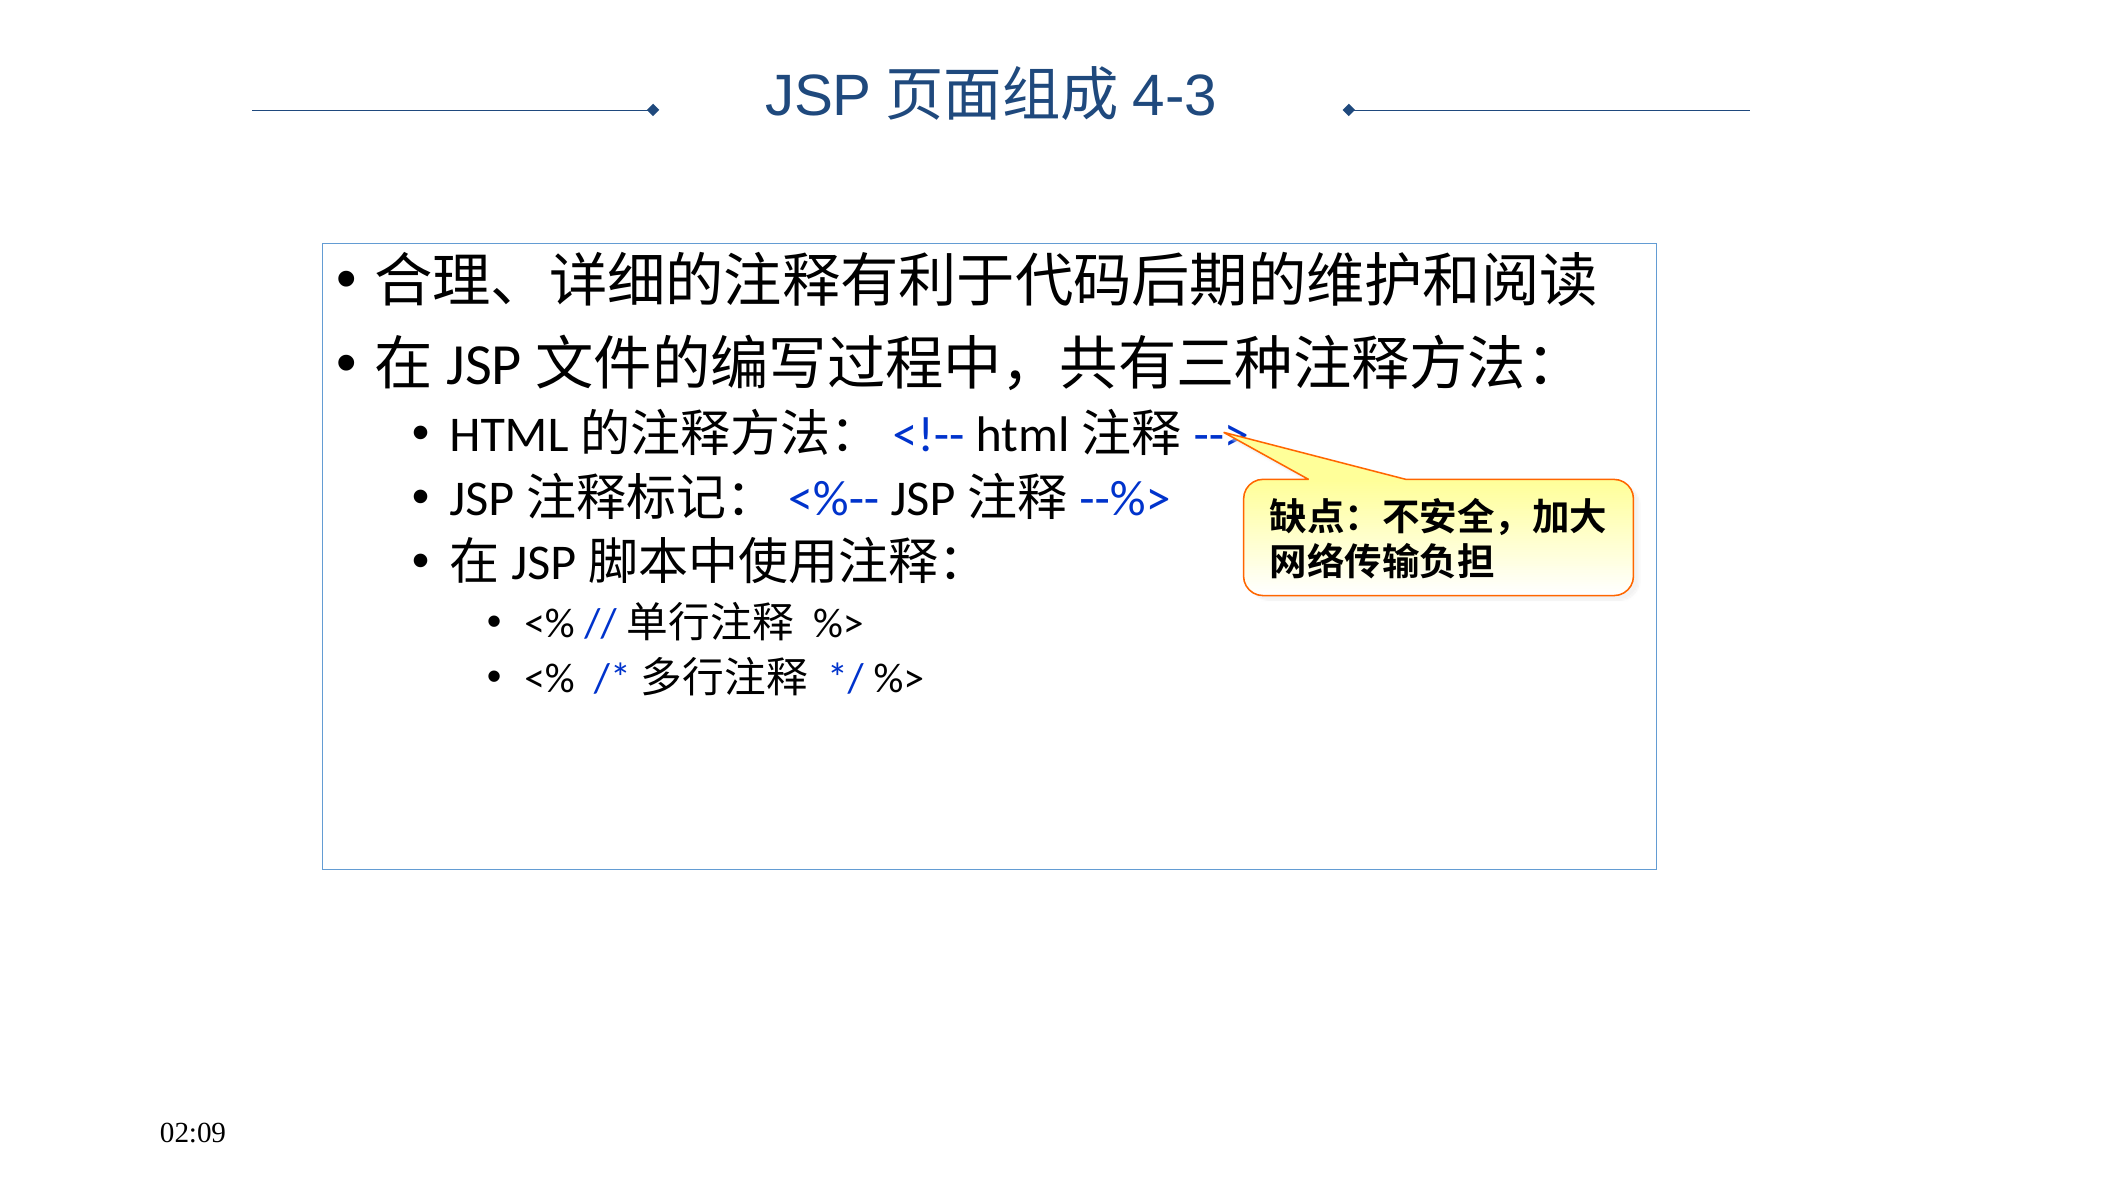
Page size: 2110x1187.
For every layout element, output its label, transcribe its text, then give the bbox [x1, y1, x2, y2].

text_box 缺点：不安全，加大网络传输负担 [1223, 432, 1634, 596]
slide_number [145, 1099, 620, 1163]
text_box JSP页面组成4-3 [523, 61, 1443, 132]
text_box 合理、详细的注释有利于代码后期的维护和阅读 在JSP文件的编写过程中，共有三种注释方法： HTML的注释方法：<!-- html注释--> JSP注释标记：<%-- JSP注释--%> 在JSP脚本中使用注释： <% //单行注释 %> <% /*多行注释 */ %> [322, 243, 1657, 870]
